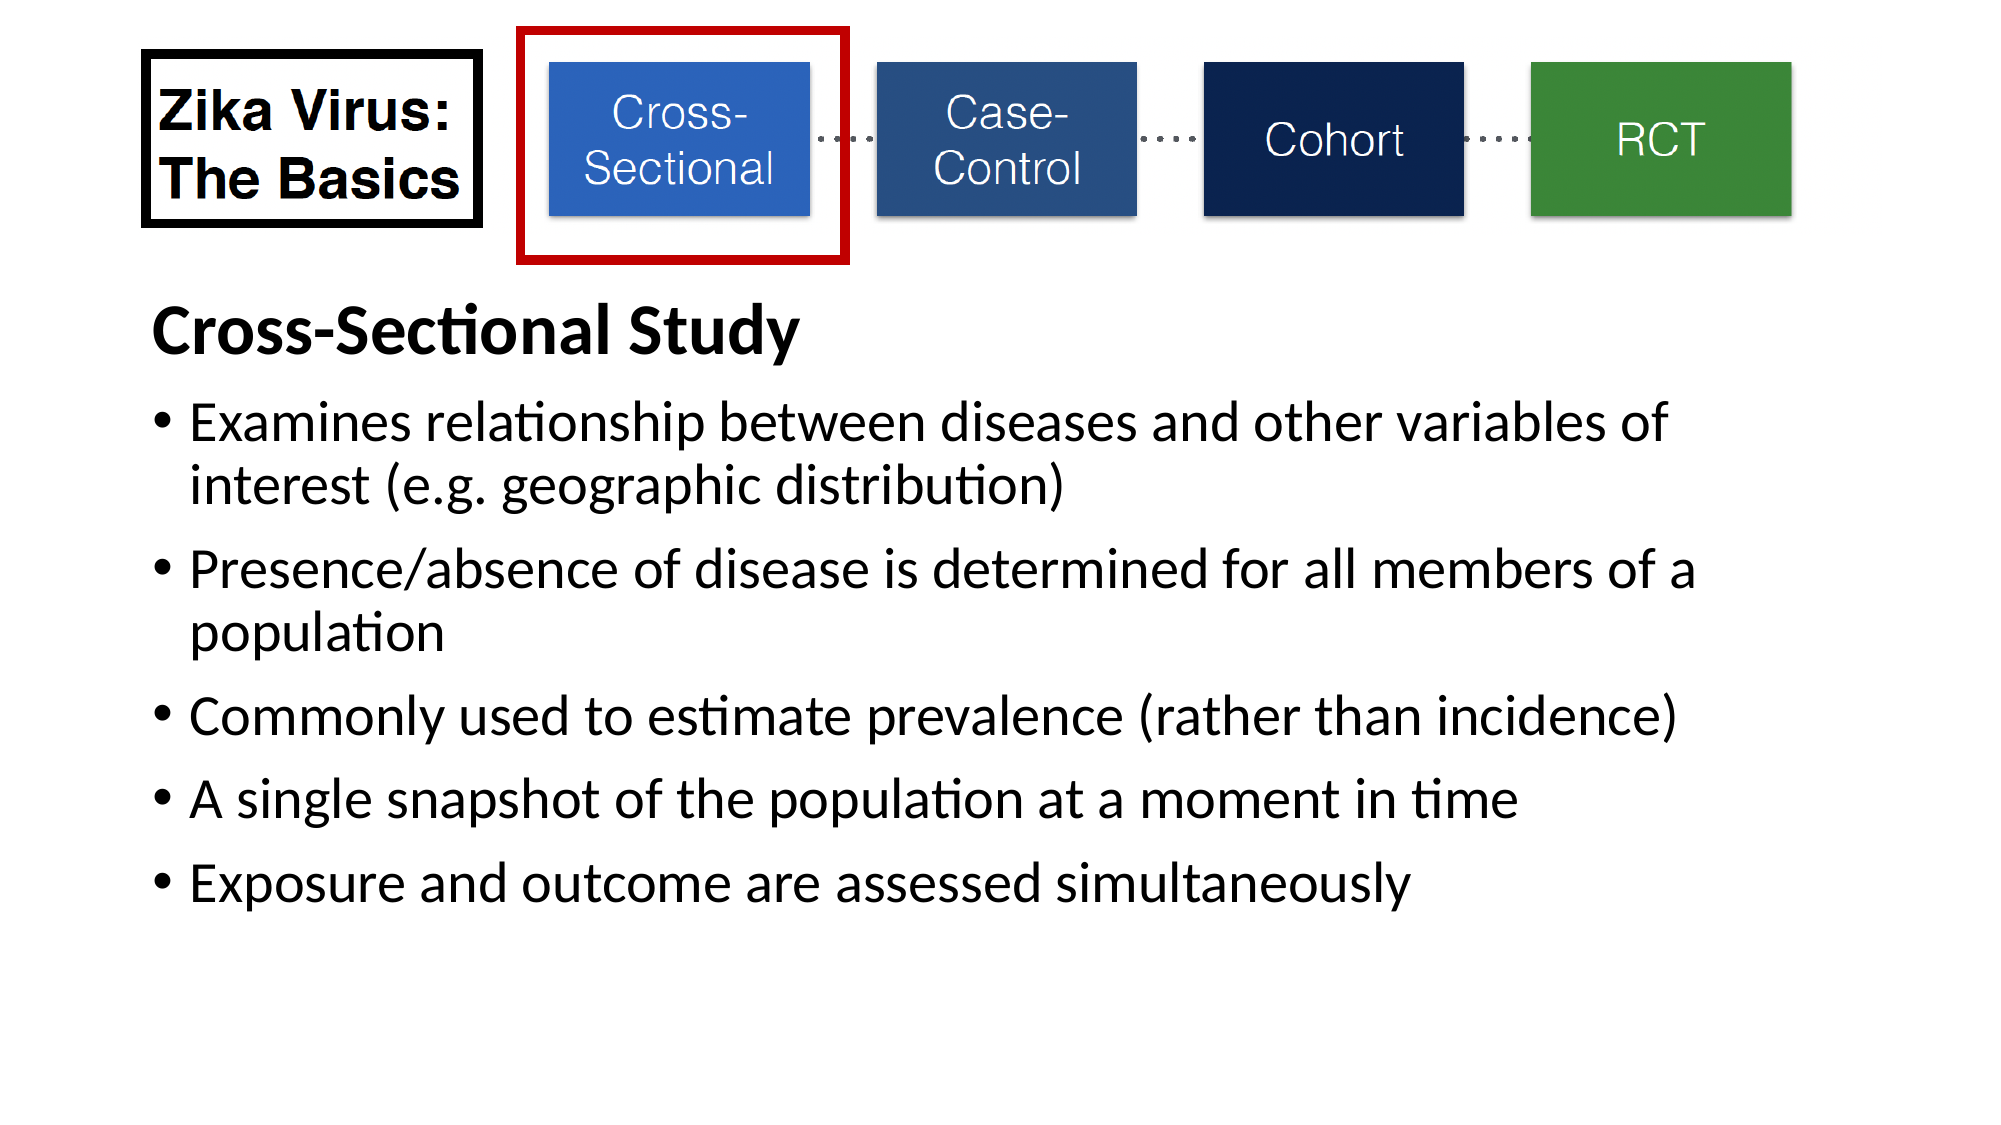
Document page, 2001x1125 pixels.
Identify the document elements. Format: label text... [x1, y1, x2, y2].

picture [137, 36, 1882, 236]
text_box [519, 236, 846, 261]
text_box [519, 29, 846, 36]
list Cross-Sectional Study Examines relationship between diseases and other variables of interest (e.g. geographic distribution) Presence/absence of disease is determined for all members of a population Commonly used to estimate prevalence (rather than incidence) A single snapshot of the population at a moment in time Exposure and outcome are assessed simultaneously [137, 284, 1863, 998]
